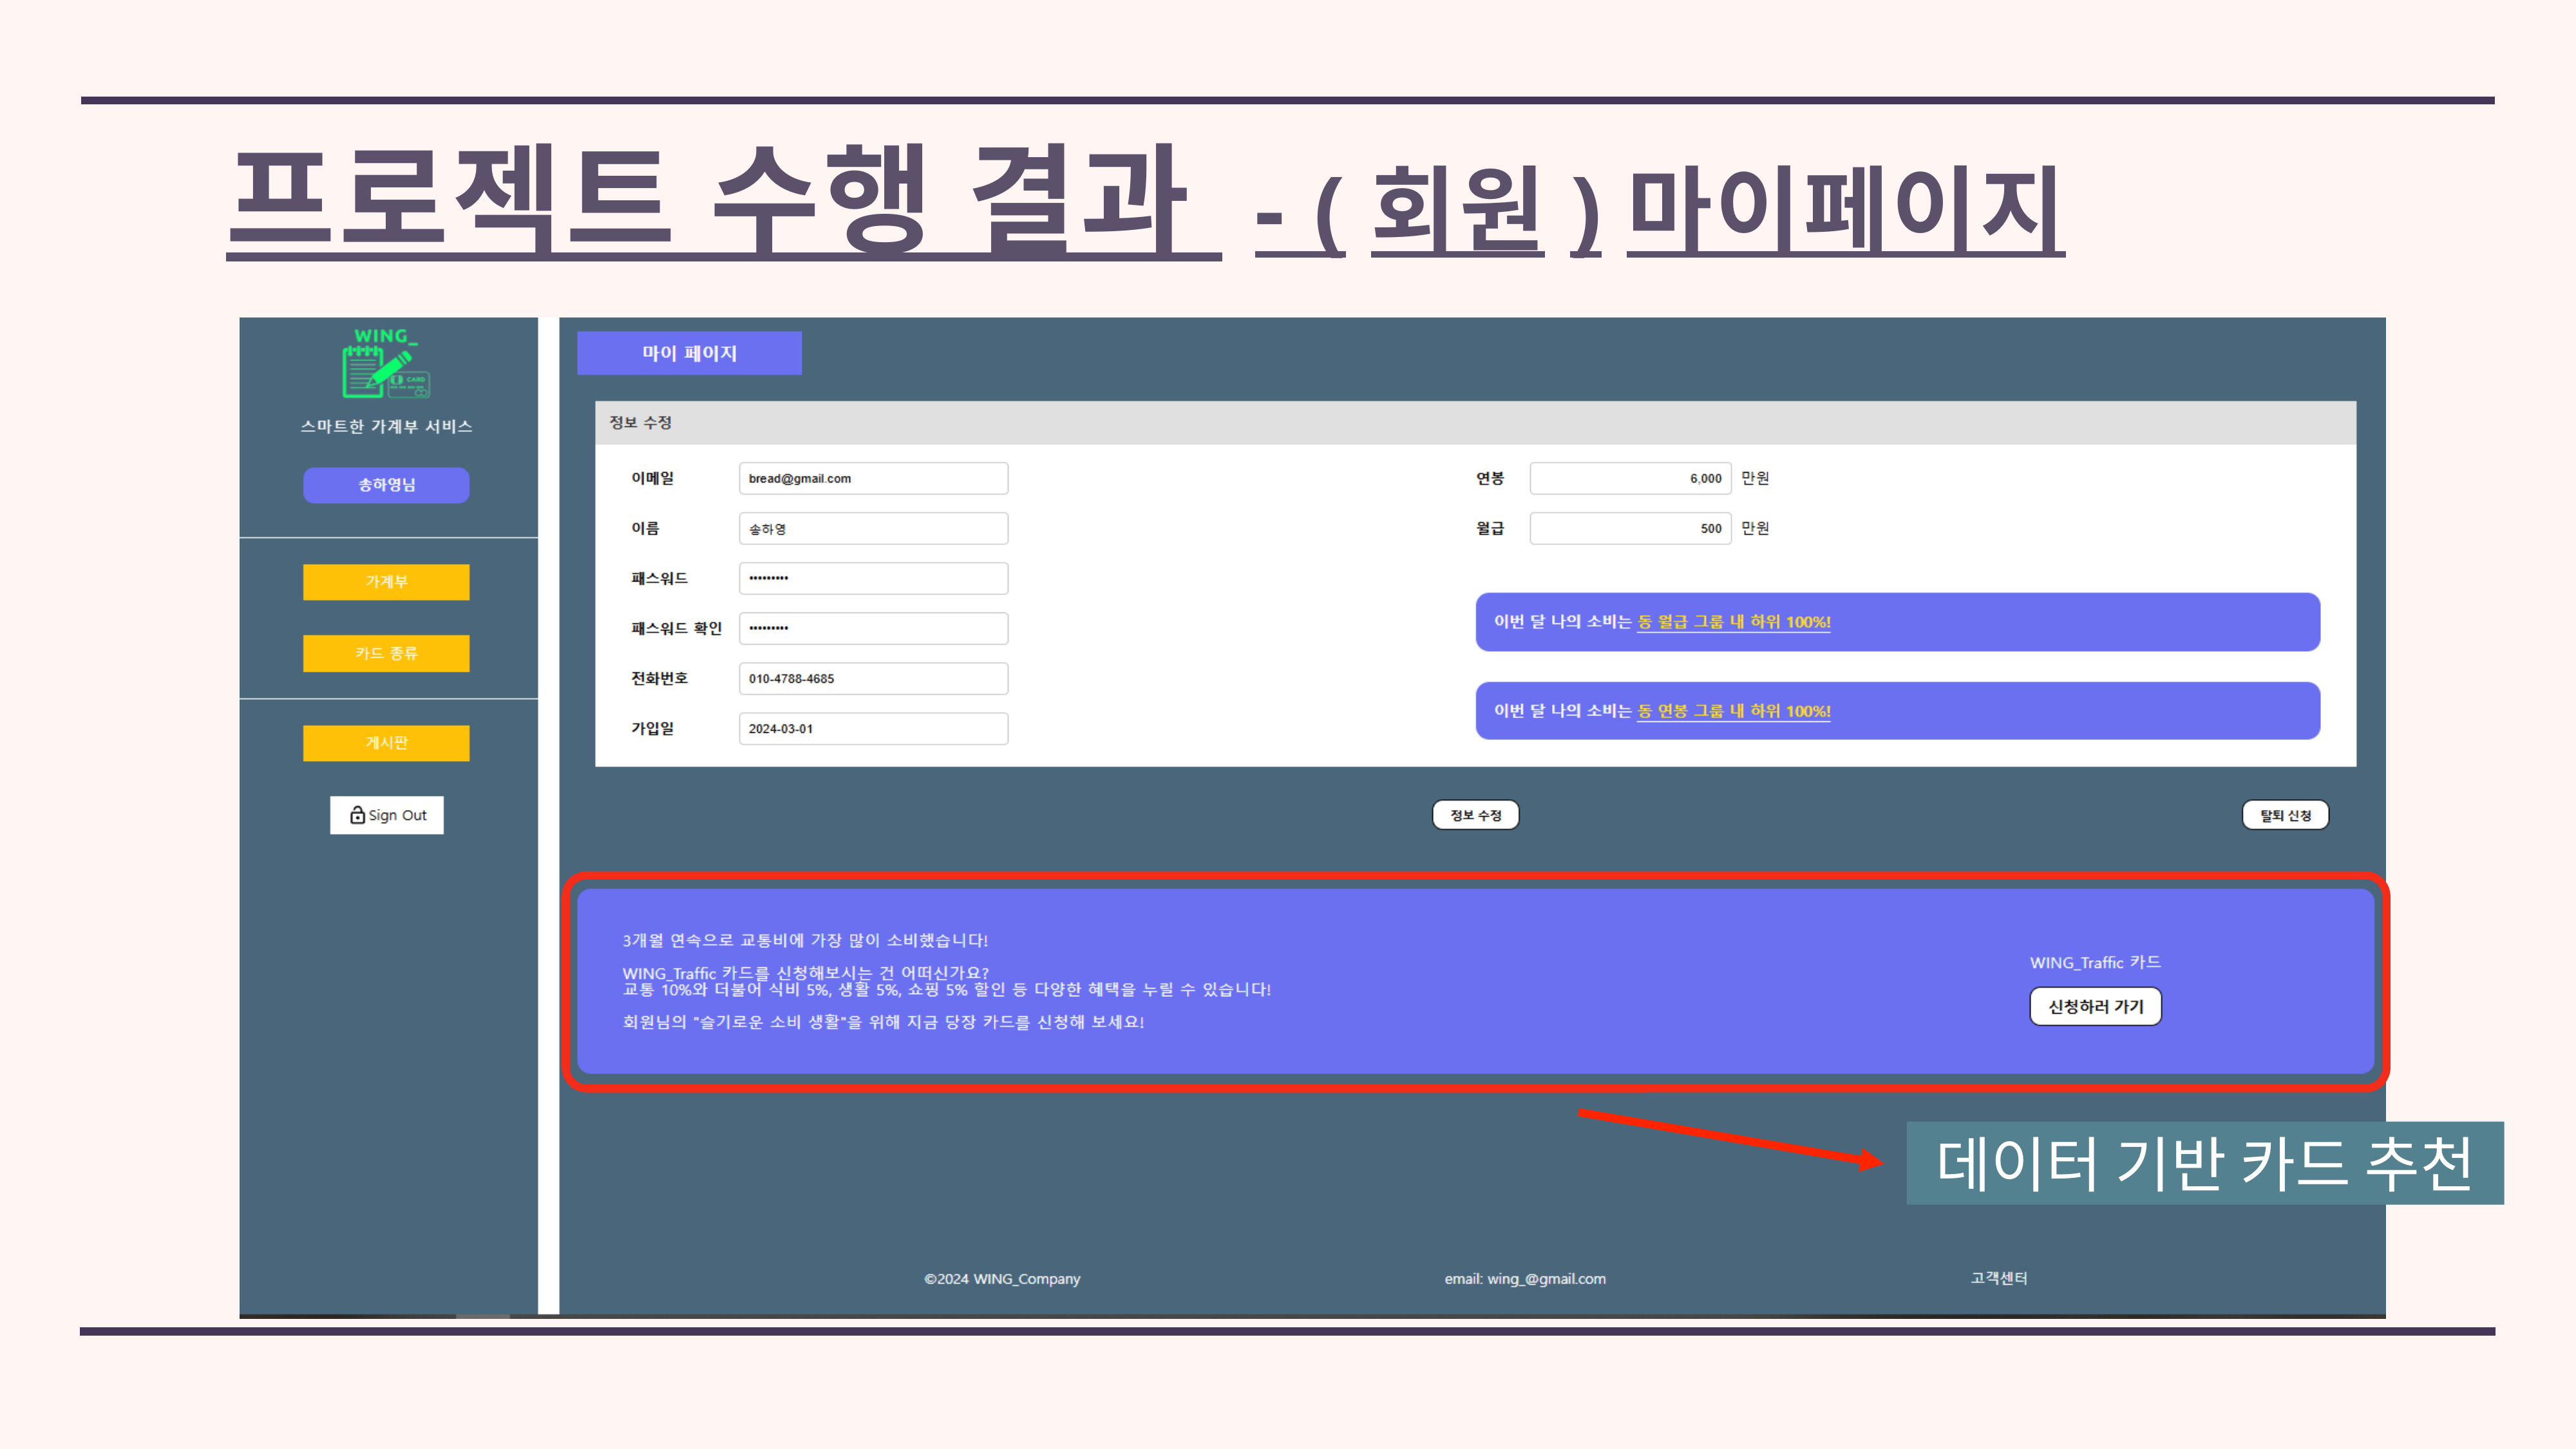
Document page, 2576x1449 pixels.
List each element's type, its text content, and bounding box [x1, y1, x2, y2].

text_box 데이터 기반 카드 추천 [2386, 1121, 2505, 1205]
picture [240, 317, 2386, 1320]
title 프로젝트 수행 결과 - (회원)마이페이지 [220, 135, 2356, 310]
